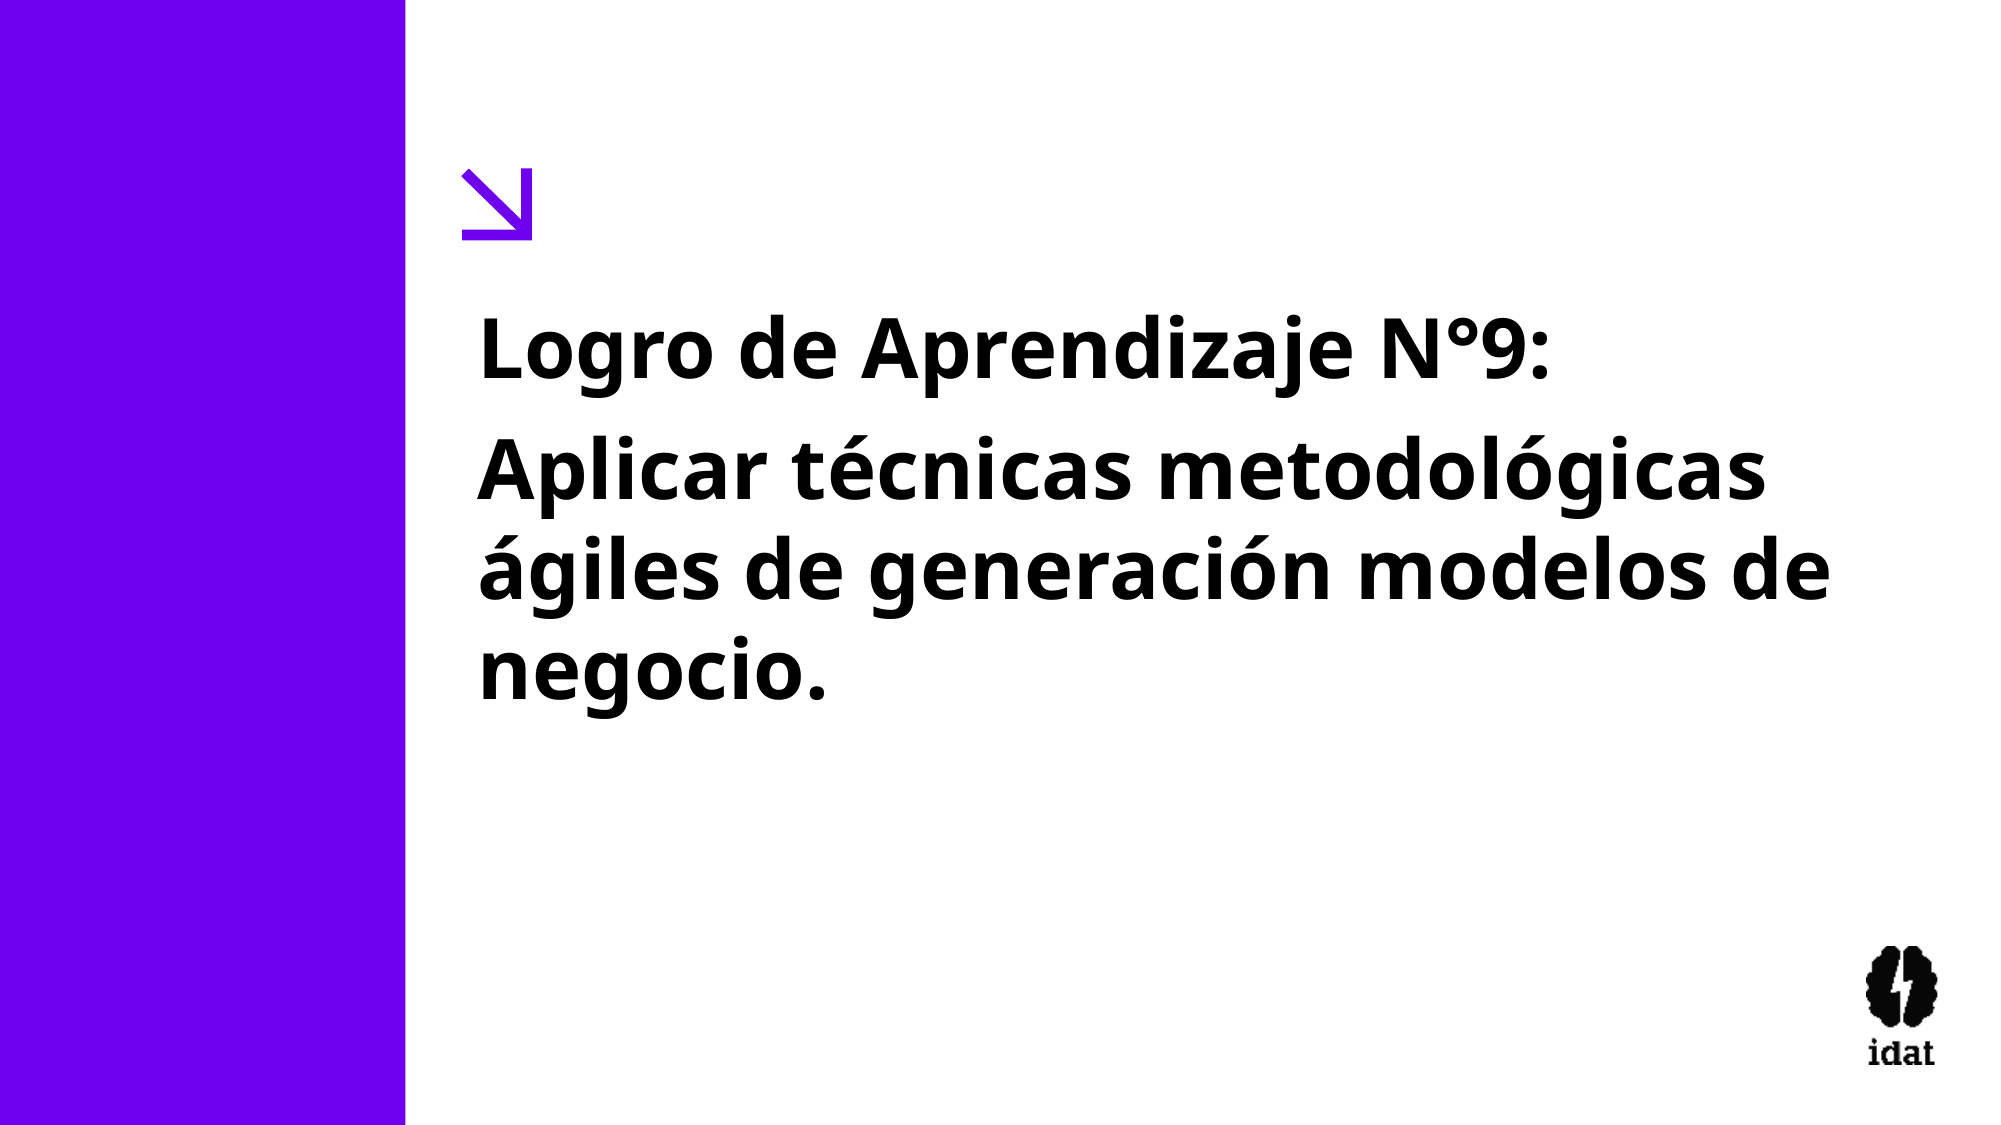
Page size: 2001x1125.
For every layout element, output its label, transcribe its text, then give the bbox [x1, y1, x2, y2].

list Logro de Aprendizaje N°9: Aplicar técnicas metodológicas ágiles de generación modelos de negocio. [477, 295, 1894, 606]
picture [1866, 946, 1938, 1065]
